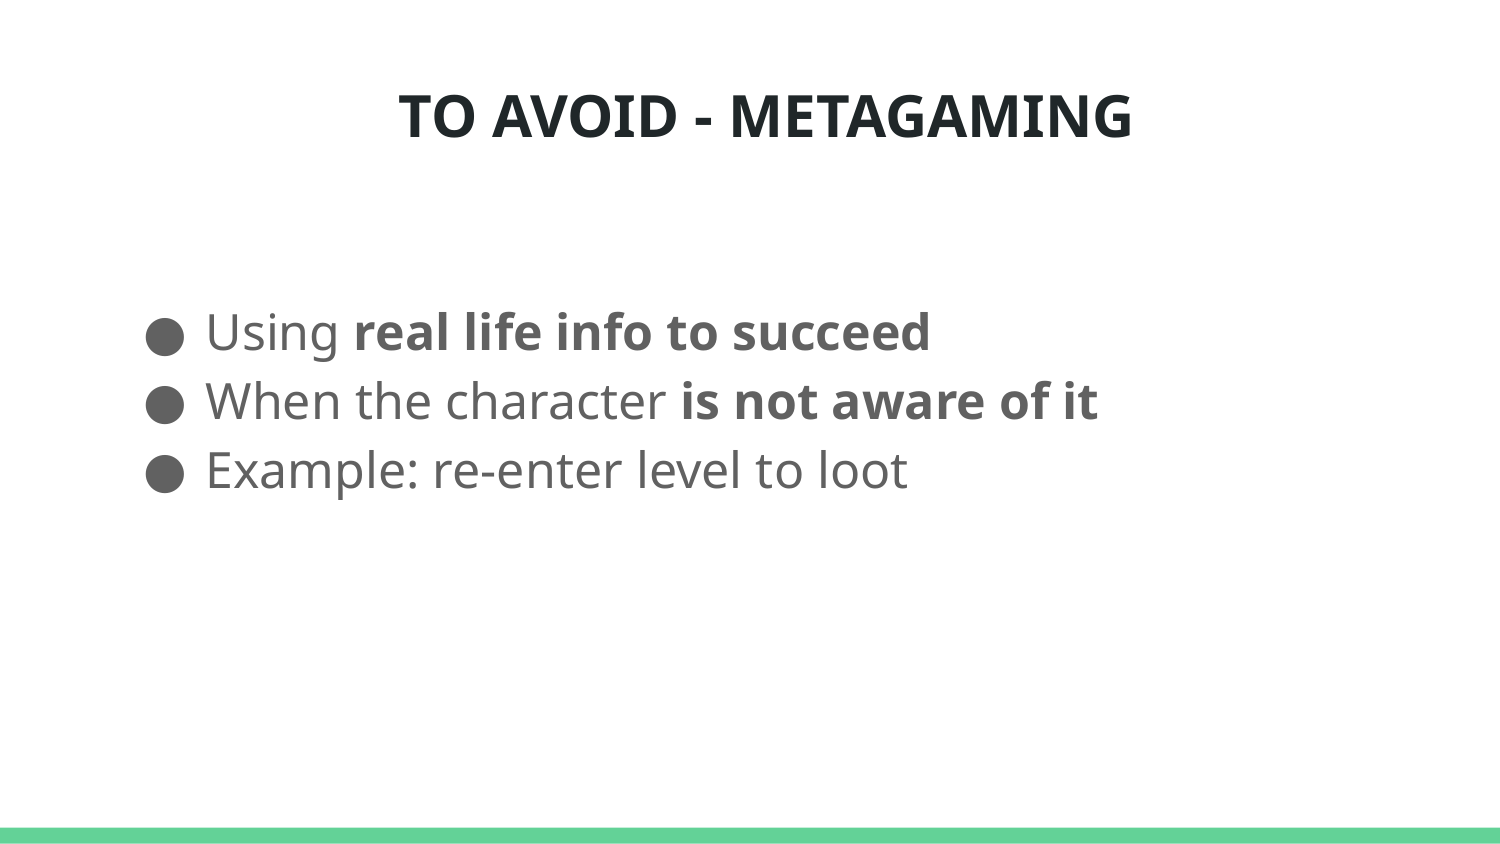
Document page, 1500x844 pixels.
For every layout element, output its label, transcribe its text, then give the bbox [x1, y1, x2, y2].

title TO AVOID - METAGAMING [383, 64, 1500, 158]
list Using real life info to succeed When the character is not aware of it Example: re-enter level to loot [115, 183, 1331, 643]
